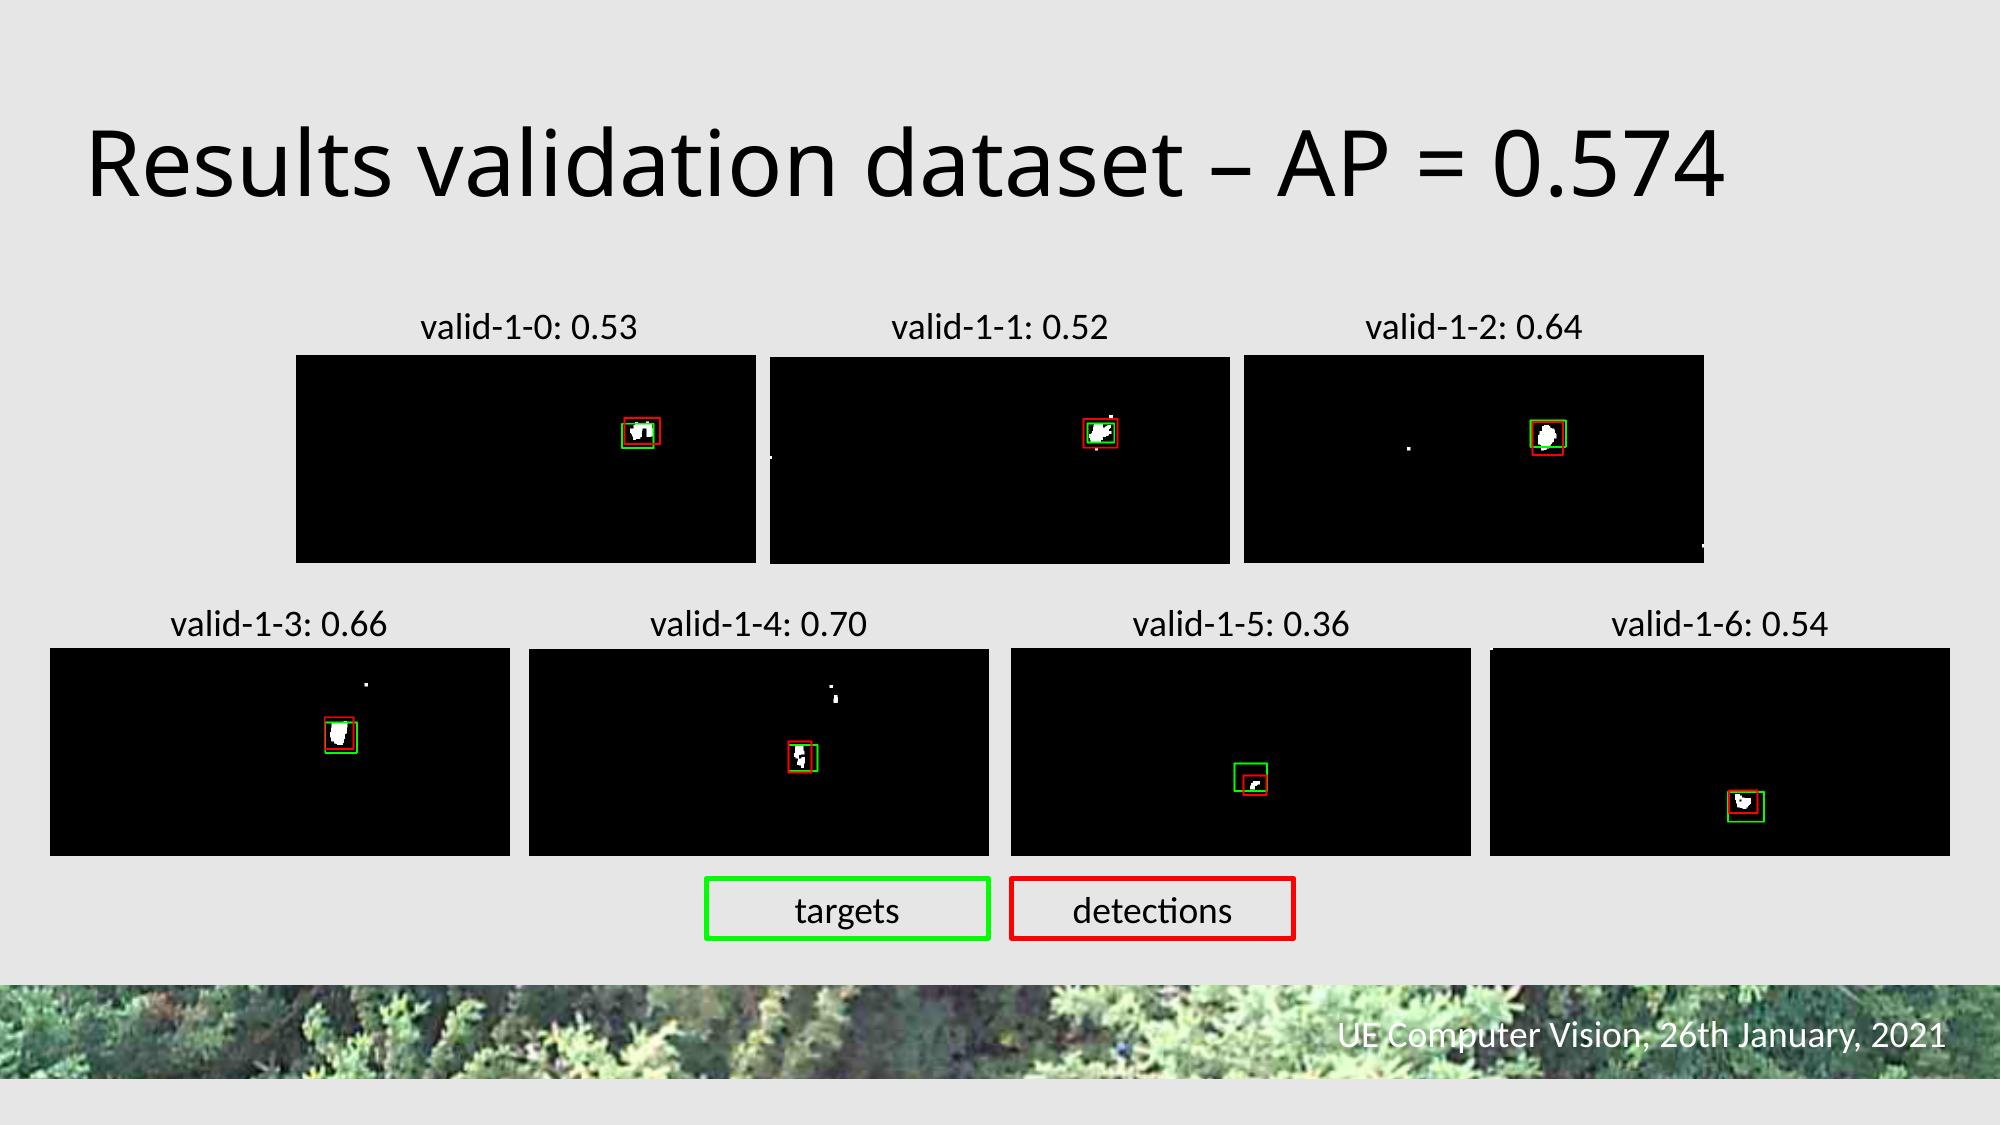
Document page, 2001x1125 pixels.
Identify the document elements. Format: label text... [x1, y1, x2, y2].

picture [770, 357, 1230, 564]
text_box valid-1-5: 0.36 [1105, 591, 1377, 648]
text_box Results validation dataset – AP = 0.574 [69, 58, 1795, 276]
picture [1490, 648, 1950, 856]
picture [528, 649, 989, 856]
picture [1011, 648, 1471, 856]
text_box valid-1-3: 0.66 [143, 591, 415, 648]
text_box targets [706, 878, 989, 939]
picture [296, 355, 756, 563]
text_box valid-1-4: 0.70 [623, 591, 895, 649]
text_box valid-1-0: 0.53 [393, 295, 665, 355]
text_box valid-1-6: 0.54 [1584, 591, 1856, 648]
text_box valid-1-2: 0.64 [1338, 295, 1610, 355]
picture [50, 648, 510, 856]
text_box valid-1-1: 0.52 [864, 294, 1136, 355]
picture [0, 985, 2000, 1079]
text_box detections [1011, 878, 1294, 939]
picture [1244, 355, 1704, 563]
